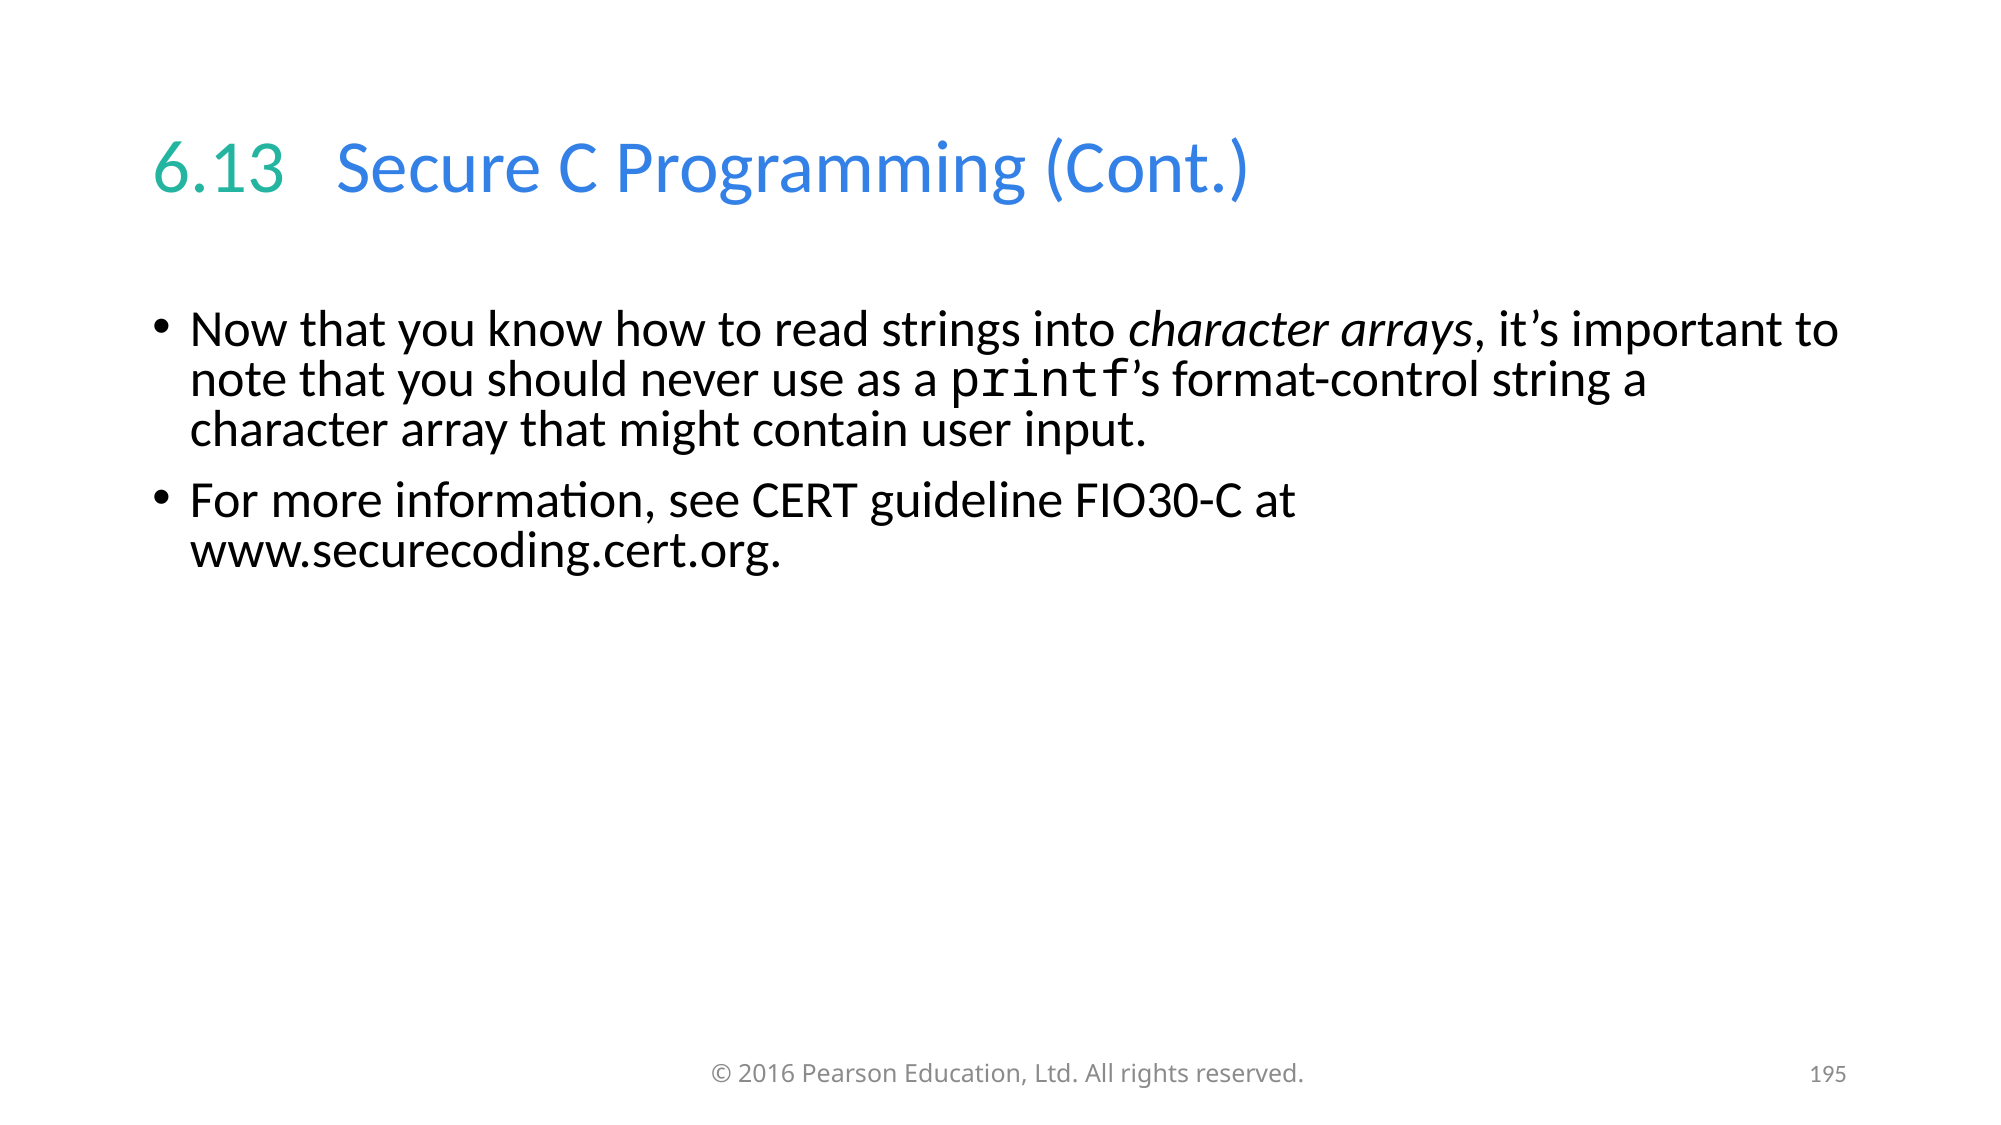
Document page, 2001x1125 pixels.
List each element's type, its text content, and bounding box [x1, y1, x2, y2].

list Now that you know how to read strings into character arrays, it’s important to note that you should never use as a printf’s format-control string a character array that might contain user input. For more information, see CERT guideline FIO30-C at www.securecoding.cert.org. [137, 299, 1863, 1014]
title 6.13 Secure C Programming (Cont.) [137, 59, 1863, 278]
footer © 2016 Pearson Education, Ltd. All rights reserved. [483, 1042, 1412, 1103]
slide_number 195 [1412, 1042, 1863, 1103]
